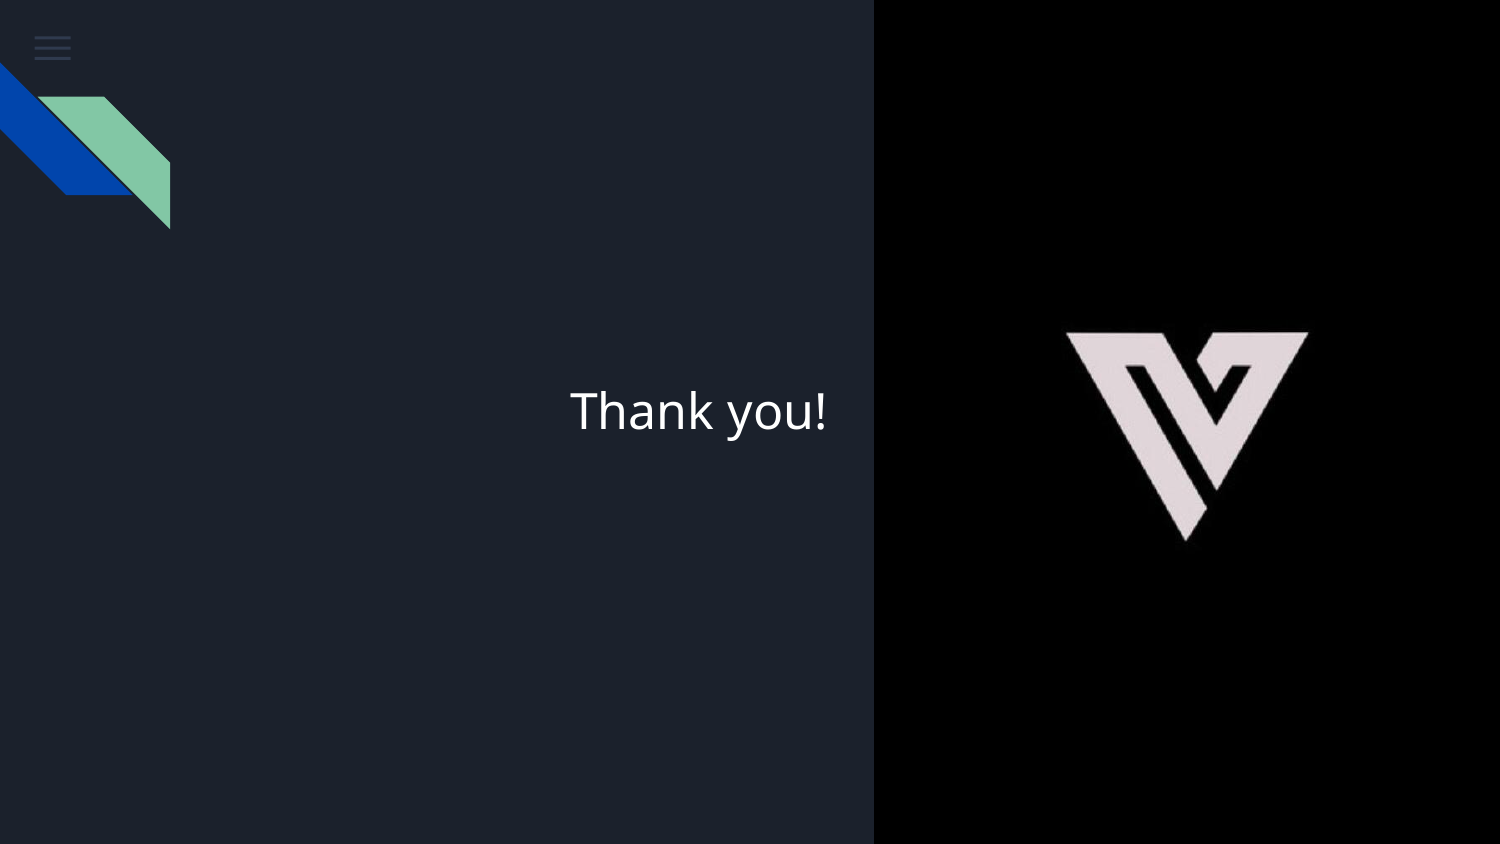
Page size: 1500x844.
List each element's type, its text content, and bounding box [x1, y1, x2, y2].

picture [874, 0, 1500, 844]
title Thank you! [555, 365, 869, 479]
